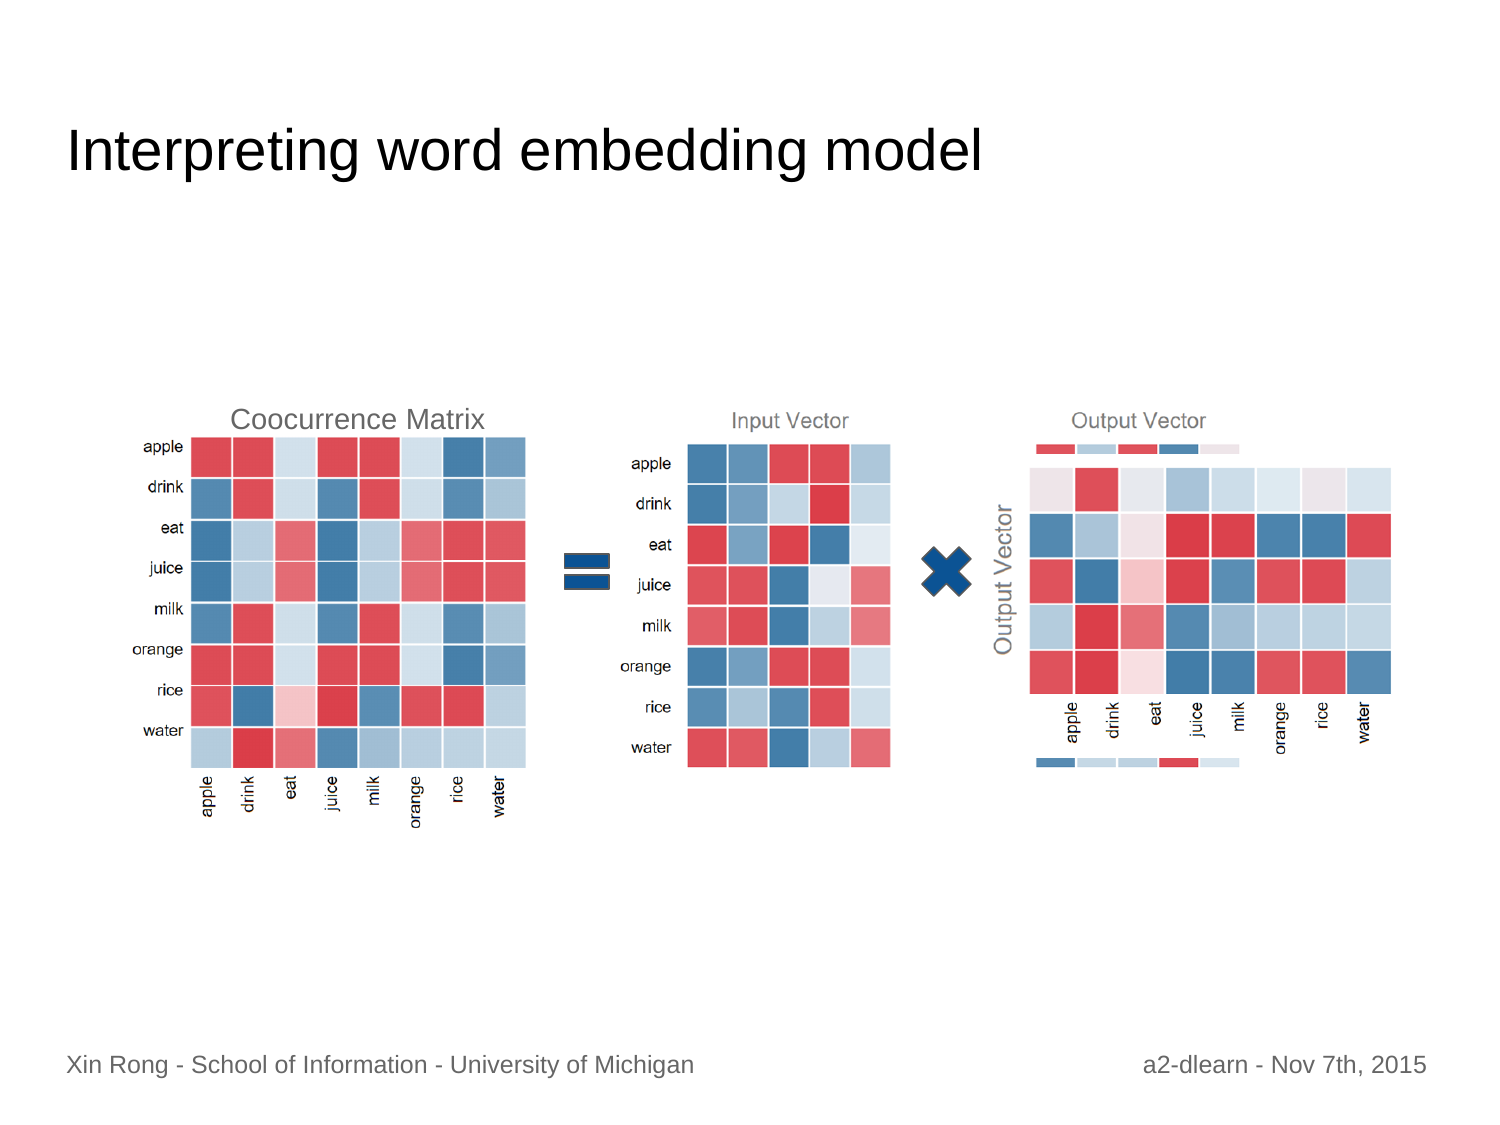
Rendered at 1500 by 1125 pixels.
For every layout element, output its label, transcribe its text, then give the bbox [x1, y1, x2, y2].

text_box [564, 575, 610, 590]
picture [616, 402, 900, 775]
text_box [921, 546, 971, 597]
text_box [129, 385, 526, 832]
picture [981, 402, 1399, 775]
title Interpreting word embedding model [51, 97, 1449, 223]
text_box [564, 553, 610, 569]
